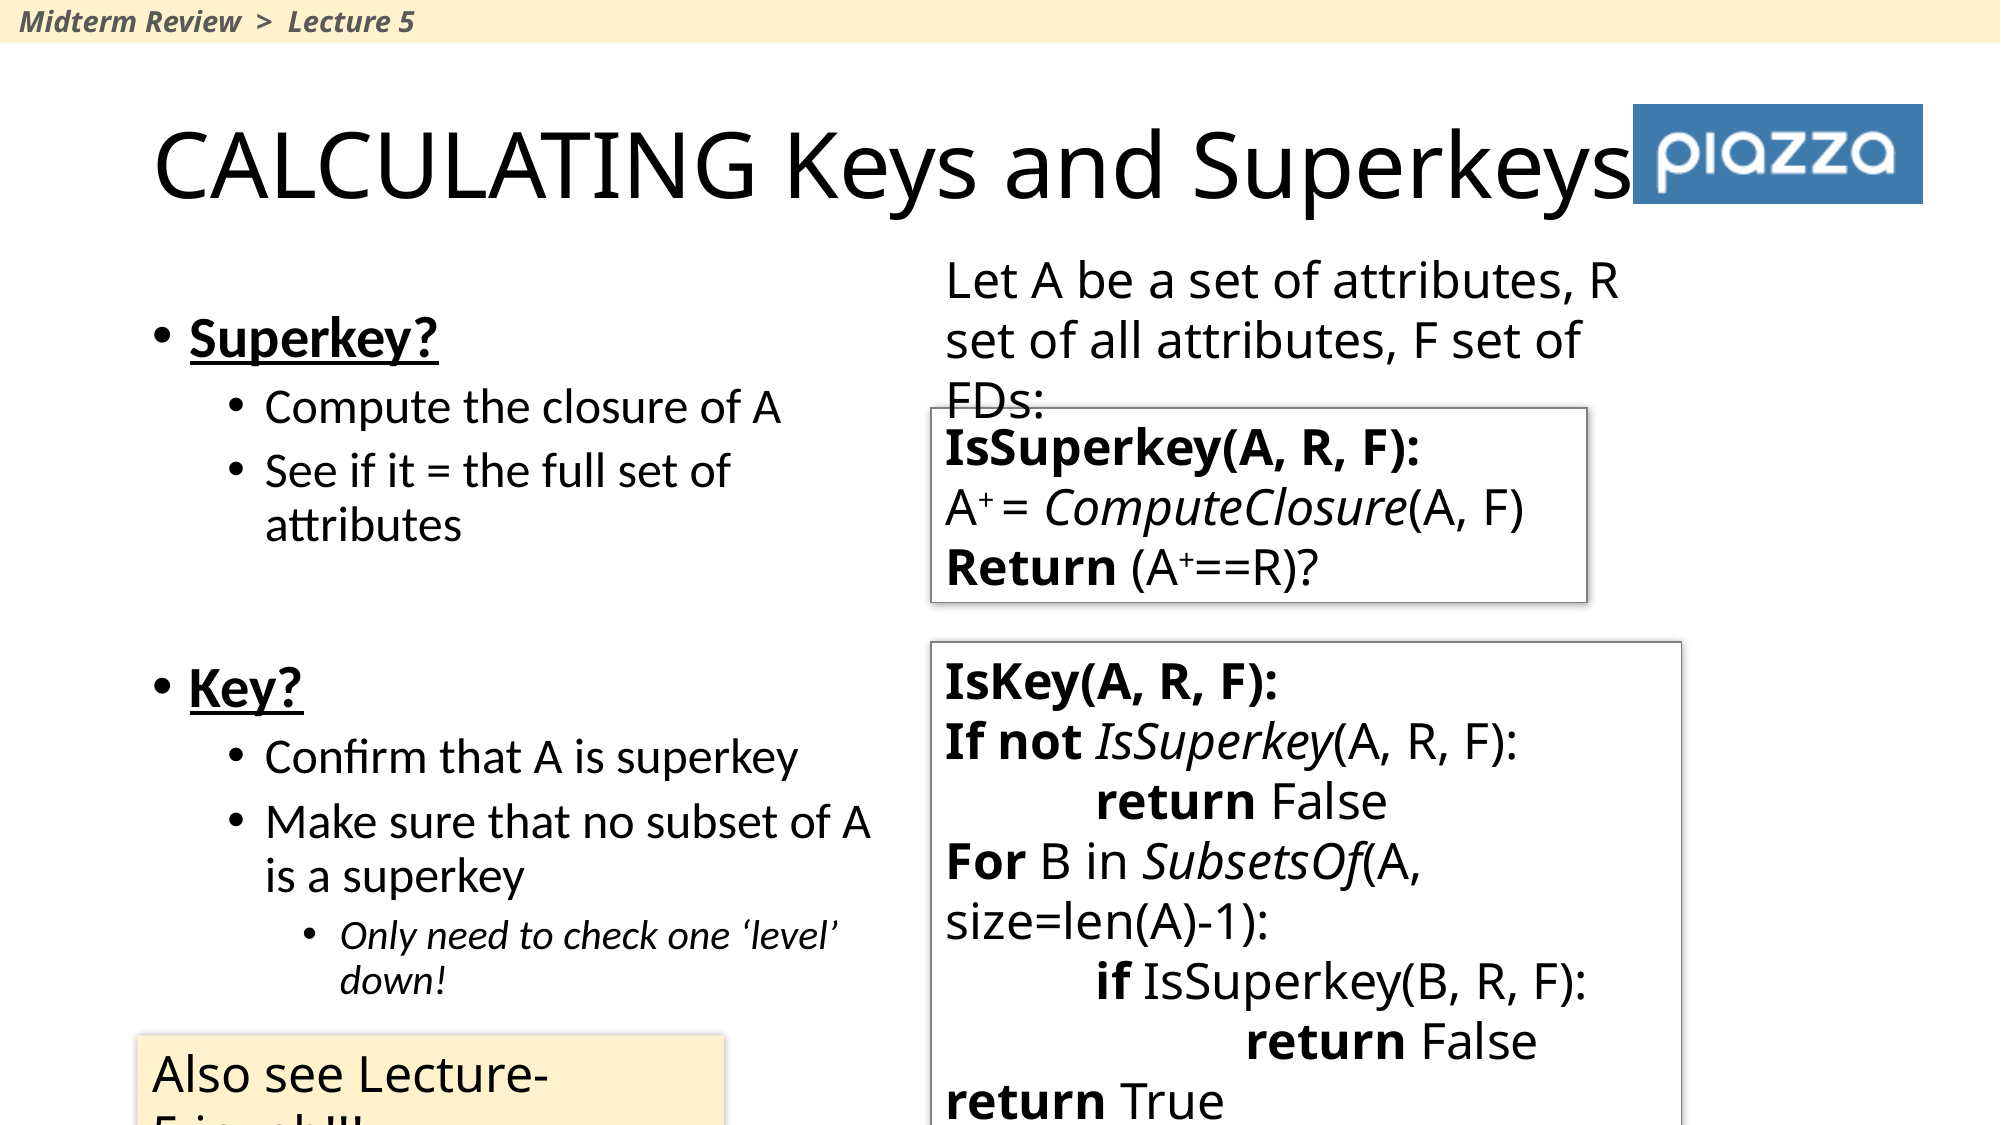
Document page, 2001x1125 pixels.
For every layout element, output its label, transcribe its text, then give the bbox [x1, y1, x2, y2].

picture [1633, 104, 1923, 204]
text_box Let A be a set of attributes, R set of all attributes, F set of FDs: [931, 241, 1662, 437]
text_box IsKey(A, R, F): If not IsSuperkey(A, R, F): return False For B in SubsetsOf(A, size=len(A)-1): if IsSuperkey(B, R, F): return False return True [931, 642, 1682, 1125]
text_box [0, 0, 2000, 47]
title CALCULATING Keys and Superkeys [137, 59, 1863, 278]
text_box Also see Lecture-5.ipynb!!! [137, 1035, 724, 1125]
list Superkey? Compute the closure of A See if it = the full set of attributes Key? Confirm that A is superkey Make sure that no subset of A is a superkey Only need to check one ‘level’ down! [137, 299, 888, 1014]
text_box IsSuperkey(A, R, F): A+ = ComputeClosure(A, F) Return (A+==R)? [931, 437, 1588, 603]
